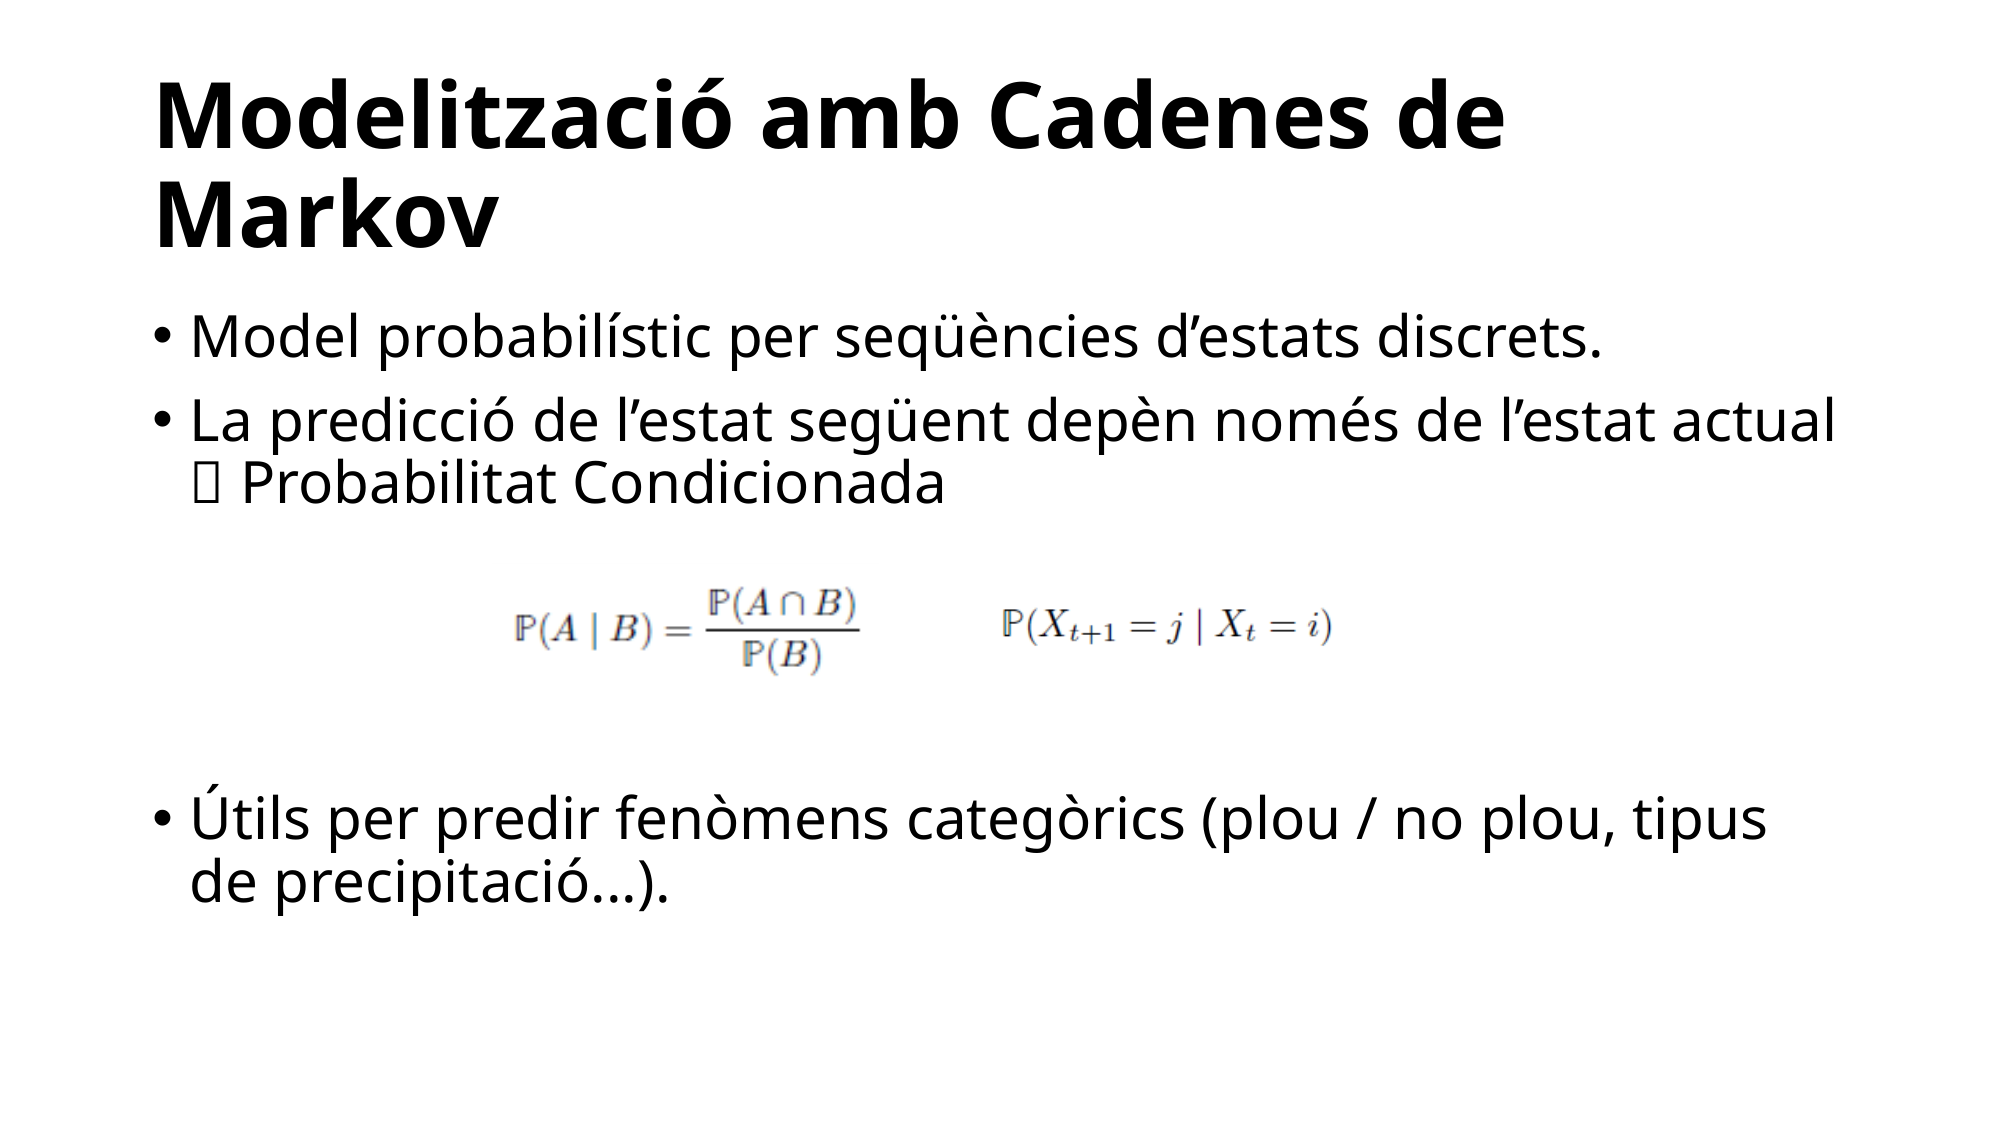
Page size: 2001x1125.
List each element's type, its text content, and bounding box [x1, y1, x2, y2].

picture [979, 585, 1354, 665]
title Modelització amb Cadenes de Markov [137, 59, 1863, 278]
list Model probabilístic per seqüències d’estats discrets. La predicció de l’estat següent depèn només de l’estat actual  Probabilitat Condicionada Útils per predir fenòmens categòrics (plou / no plou, tipus de precipitació...). [137, 299, 1863, 1014]
picture [491, 561, 879, 689]
